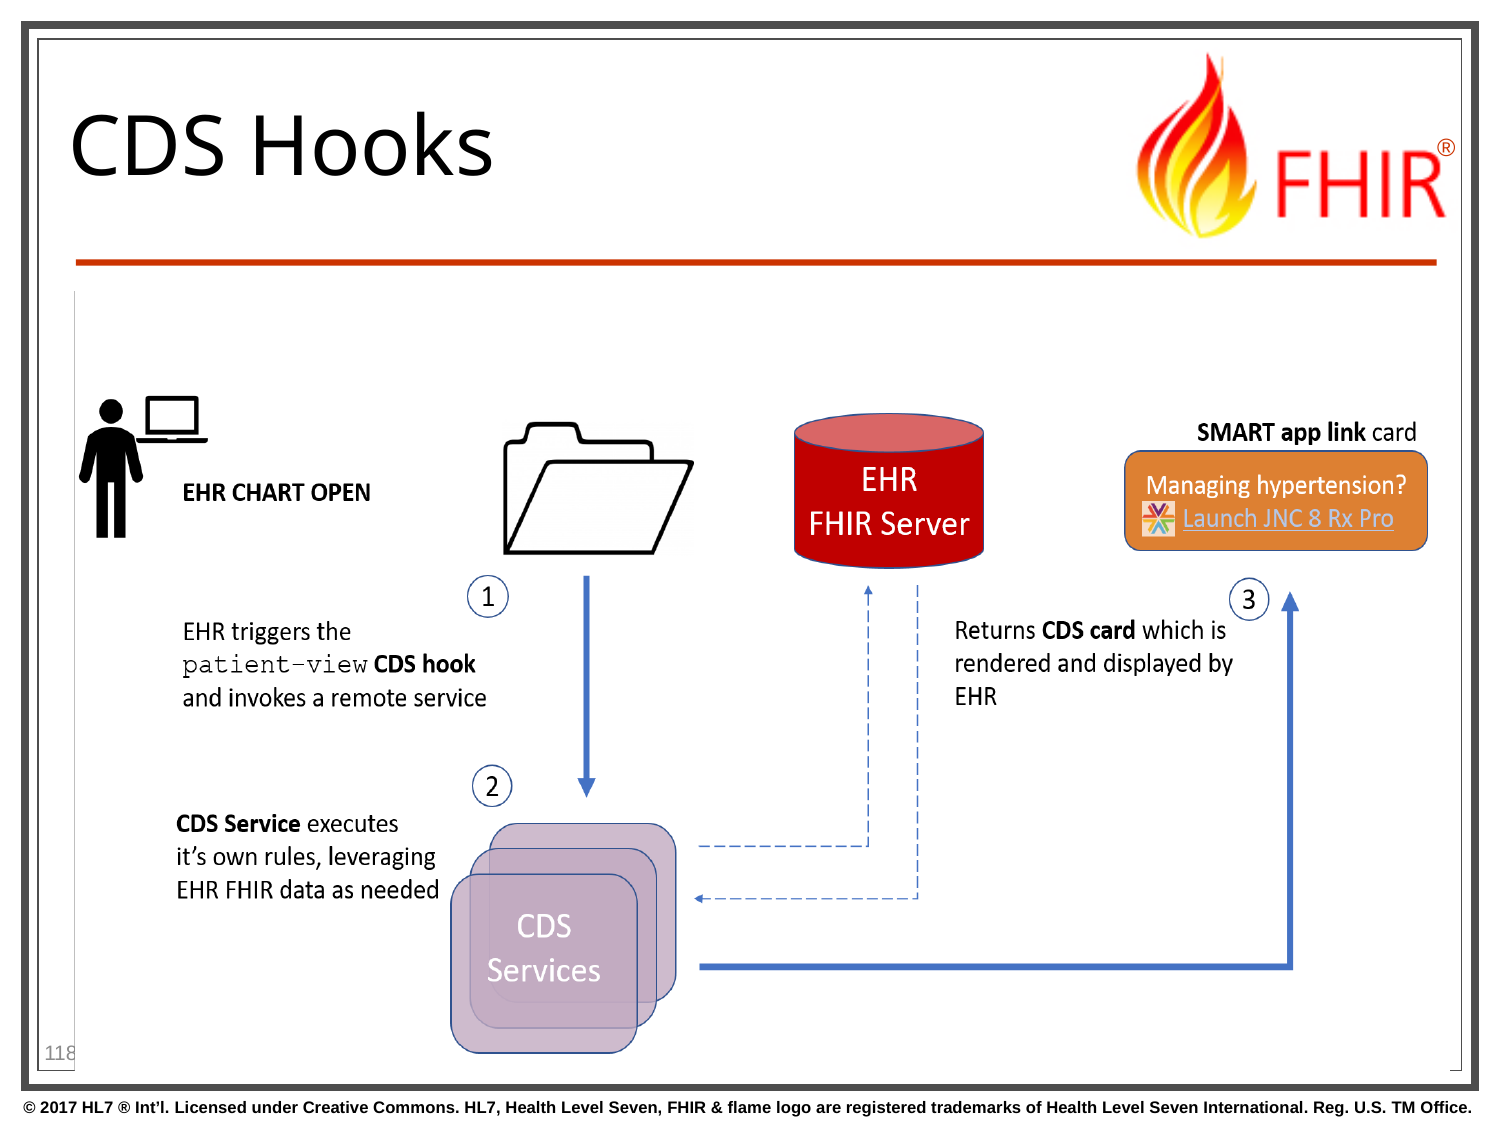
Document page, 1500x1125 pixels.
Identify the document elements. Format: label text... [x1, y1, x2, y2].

title CDS Hooks [53, 54, 1128, 249]
slide_number 118 [29, 1034, 35, 1071]
picture [1124, 42, 1458, 249]
picture [40, 291, 1450, 1071]
